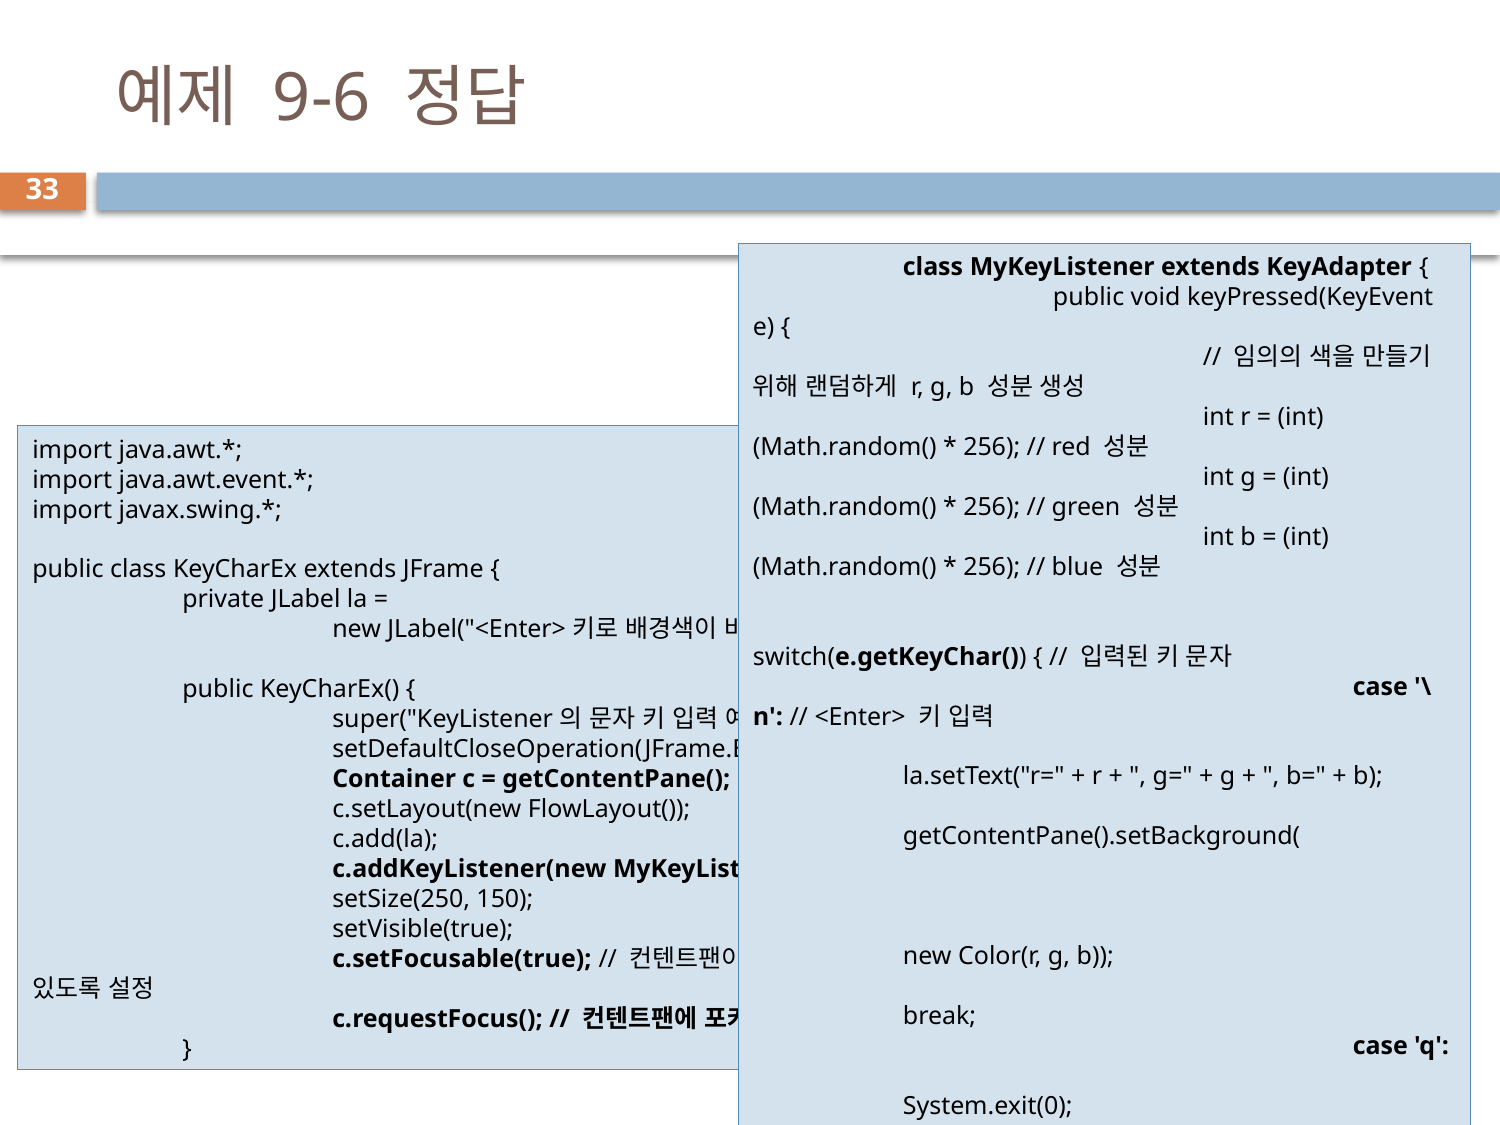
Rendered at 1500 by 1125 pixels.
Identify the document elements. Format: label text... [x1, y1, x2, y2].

slide_number 33 [0, 170, 87, 211]
text_box class MyKeyListener extends KeyAdapter { public void keyPressed(KeyEvent e) { // 임의의 색을 만들기 위해 랜덤하게 r, g, b 성분 생성 int r = (int) (Math.random() * 256); // red 성분 int g = (int) (Math.random() * 256); // green 성분 int b = (int) (Math.random() * 256); // blue 성분 switch(e.getKeyChar()) { // 입력된 키 문자 case '\n': // <Enter> 키 입력 la.setText("r=" + r + ", g=" + g + ", b=" + b); getContentPane().setBackground( new Color(r, g, b)); break; case 'q': System.exit(0); } } } public static void main(String[] args) { new KeyCharEx(); } } [738, 243, 1471, 1125]
text_box import java.awt.*; import java.awt.event.*; import javax.swing.*; public class KeyCharEx extends JFrame { private JLabel la = new JLabel("<Enter>키로 배경색이 바뀝니다"); public KeyCharEx() { super("KeyListener의 문자 키 입력 예제"); setDefaultCloseOperation(JFrame.EXIT_ON_CLOSE); Container c = getContentPane(); c.setLayout(new FlowLayout()); c.add(la); c.addKeyListener(new MyKeyListener()); setSize(250, 150); setVisible(true); c.setFocusable(true); // 컨텐트팬이 포커스를 받을 수 있도록 설정 c.requestFocus(); // 컨텐트팬에 포커스 설정 } [17, 425, 738, 1070]
title 예제 9-6 정답 [100, 37, 1438, 149]
